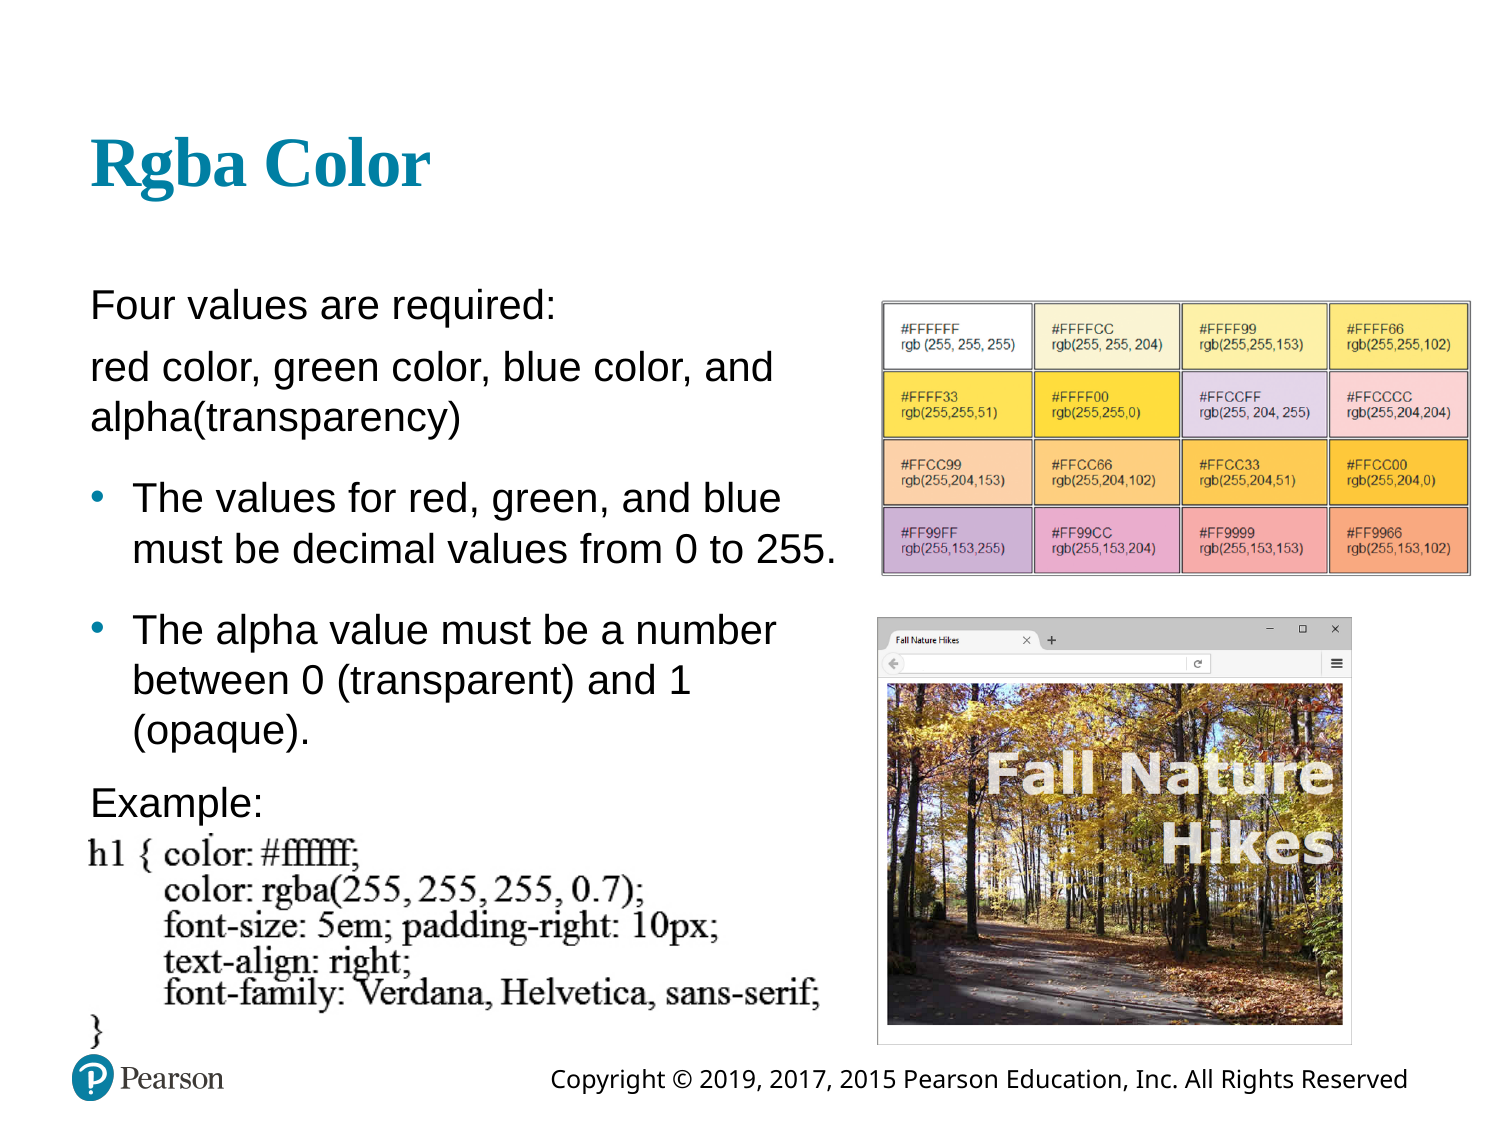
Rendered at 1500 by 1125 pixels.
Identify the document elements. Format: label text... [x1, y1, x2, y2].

picture [88, 833, 820, 1050]
picture [80, 1063, 106, 1088]
title Rgba Color [75, 0, 1250, 216]
list Four values are required: red color, green color, blue color, and alpha(transparency) The values for red, green, and blue must be decimal values from 0 to 255. The alpha value must be a number between 0 (transparent) and 1 (opaque). [75, 262, 857, 931]
picture [72, 1054, 88, 1070]
picture [98, 1054, 224, 1101]
picture [876, 617, 1352, 1046]
list Example: [75, 760, 295, 820]
picture [876, 296, 1478, 579]
picture [72, 1087, 83, 1101]
